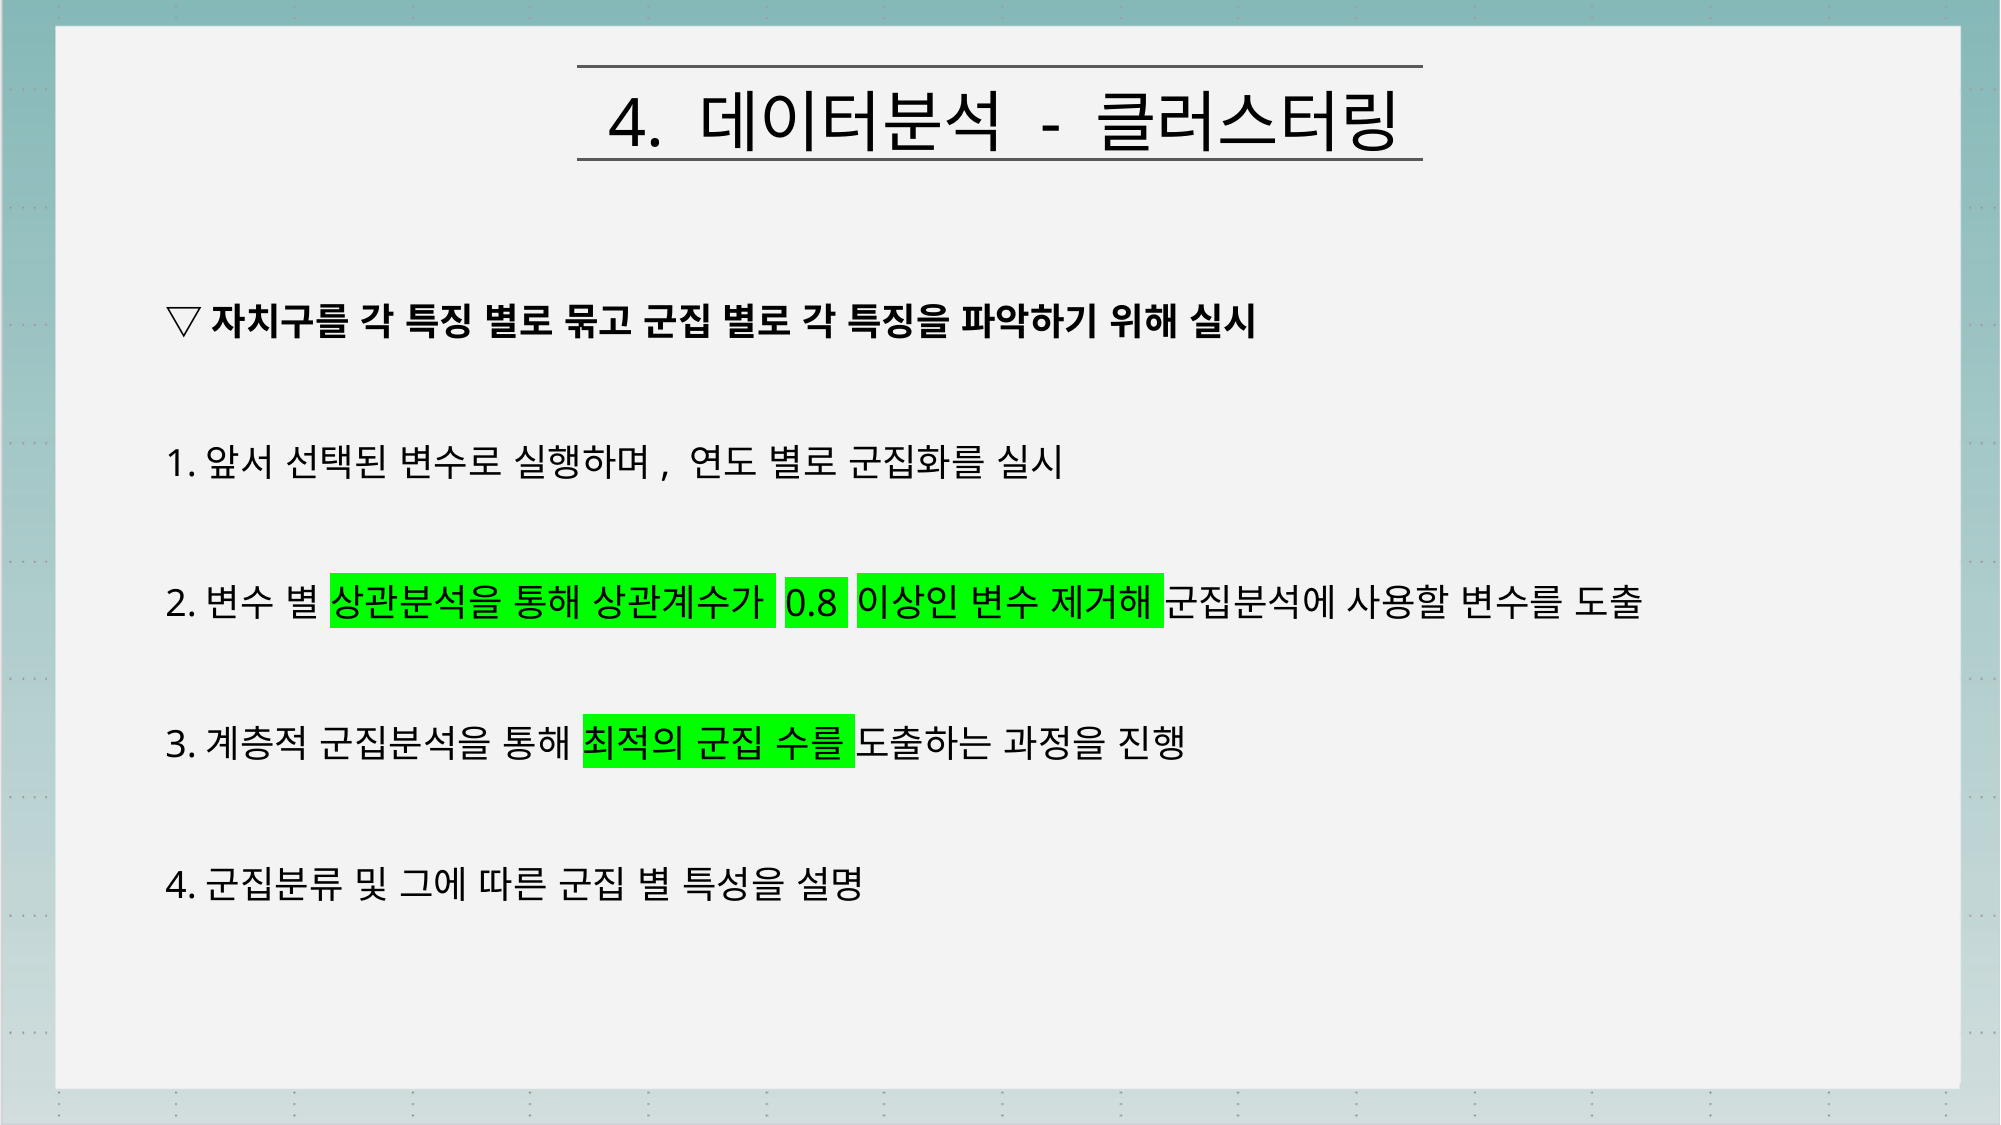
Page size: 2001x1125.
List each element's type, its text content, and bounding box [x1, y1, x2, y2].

text_box 3.계층적 군집분석을 통해 최적의 군집 수를 도출하는 과정을 진행 [150, 712, 1769, 773]
text_box 4. 데이터분석 - 클러스터링 [0, 72, 1989, 168]
text_box 4.군집분류 및 그에 따른 군집 별 특성을 설명 [150, 853, 1769, 913]
text_box ▽자치구를 각 특징 별로 묶고 군집 별로 각 특징을 파악하기 위해 실시 [150, 290, 1309, 351]
text_box 2.변수 별 상관분석을 통해 상관계수가 0.8 이상인 변수 제거해 군집분석에 사용할 변수를 도출 [150, 572, 1769, 632]
text_box 1.앞서 선택된 변수로 실행하며, 연도 별로 군집화를 실시 [150, 431, 1088, 492]
